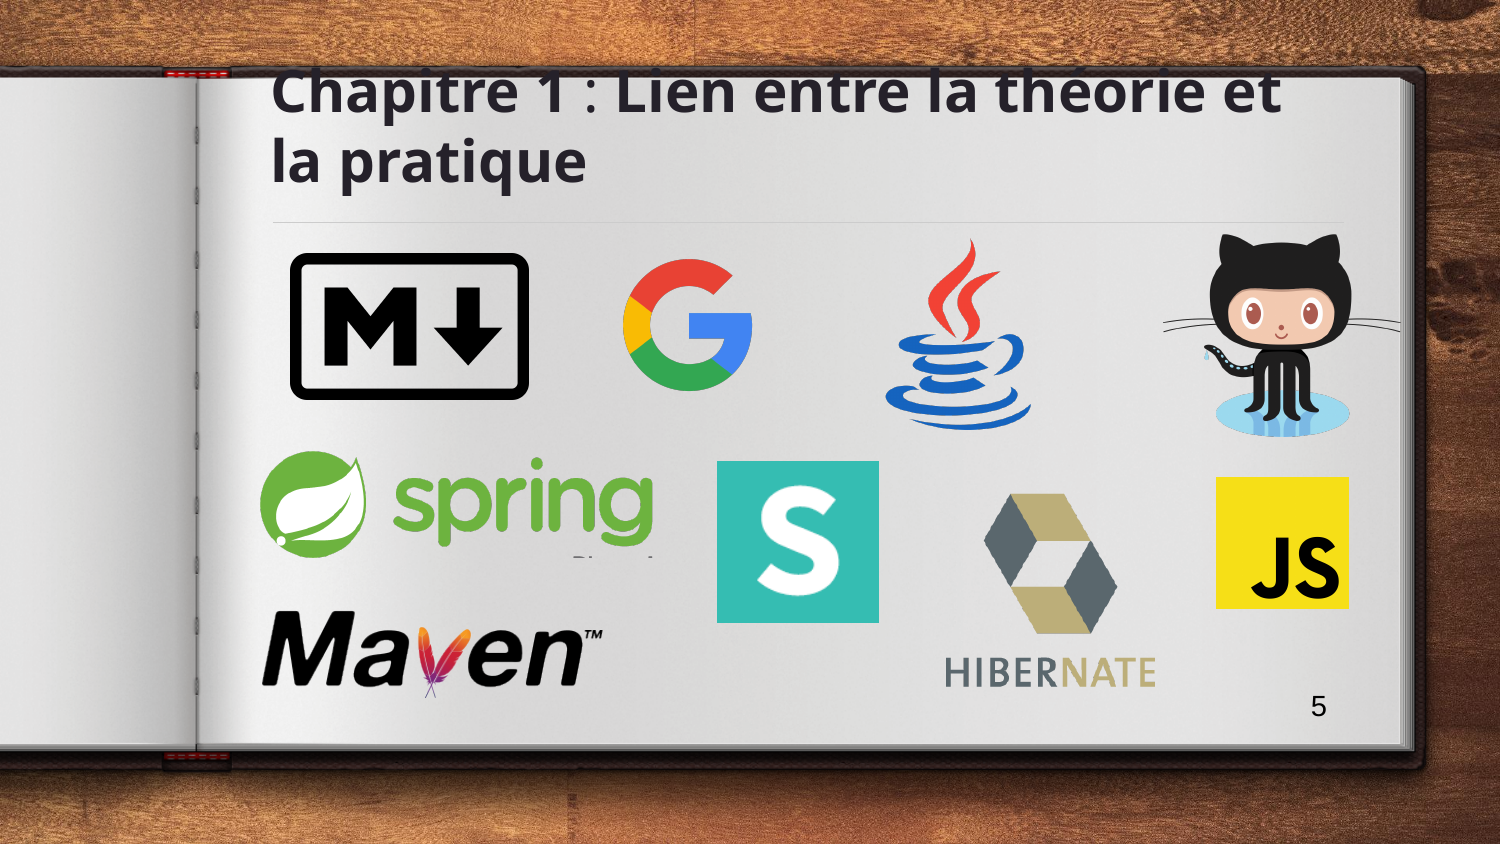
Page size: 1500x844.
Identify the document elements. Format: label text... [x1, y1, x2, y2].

picture [0, 0, 1500, 844]
slide_number 5 [1295, 672, 1386, 737]
title Chapitre 1 : Lien entre la théorie et la pratique [255, 94, 1341, 210]
